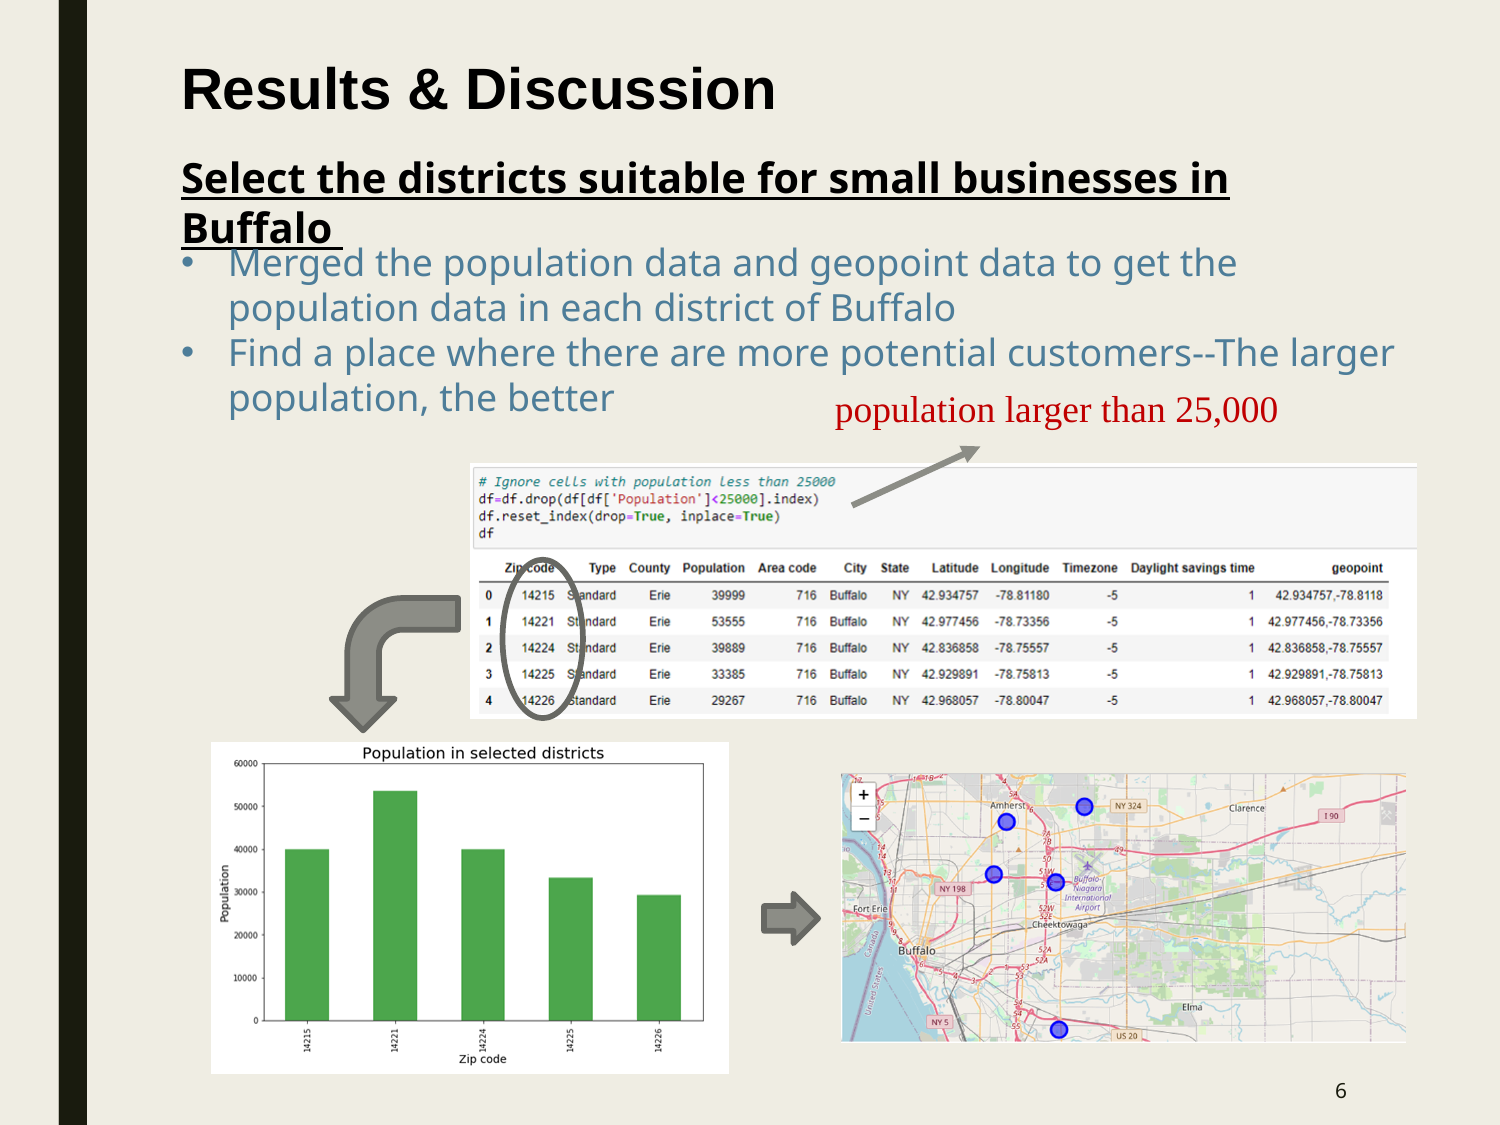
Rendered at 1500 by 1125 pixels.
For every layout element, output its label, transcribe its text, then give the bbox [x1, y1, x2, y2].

picture [210, 742, 729, 1074]
picture [841, 773, 1406, 1043]
picture [469, 463, 1417, 719]
text_box Select the districts suitable for small businesses in Buffalo [166, 144, 1362, 231]
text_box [851, 446, 981, 506]
text_box Merged the population data and geopoint data to get the population data in each district of Buffalo Find a place where there are more potential customers--The larger population, the better [166, 231, 1431, 427]
text_box [761, 891, 822, 946]
text_box population larger than 25,000 [820, 427, 1295, 438]
text_box [328, 595, 461, 734]
slide_number 6 [1165, 1058, 1362, 1125]
text_box Results & Discussion [166, 43, 955, 129]
